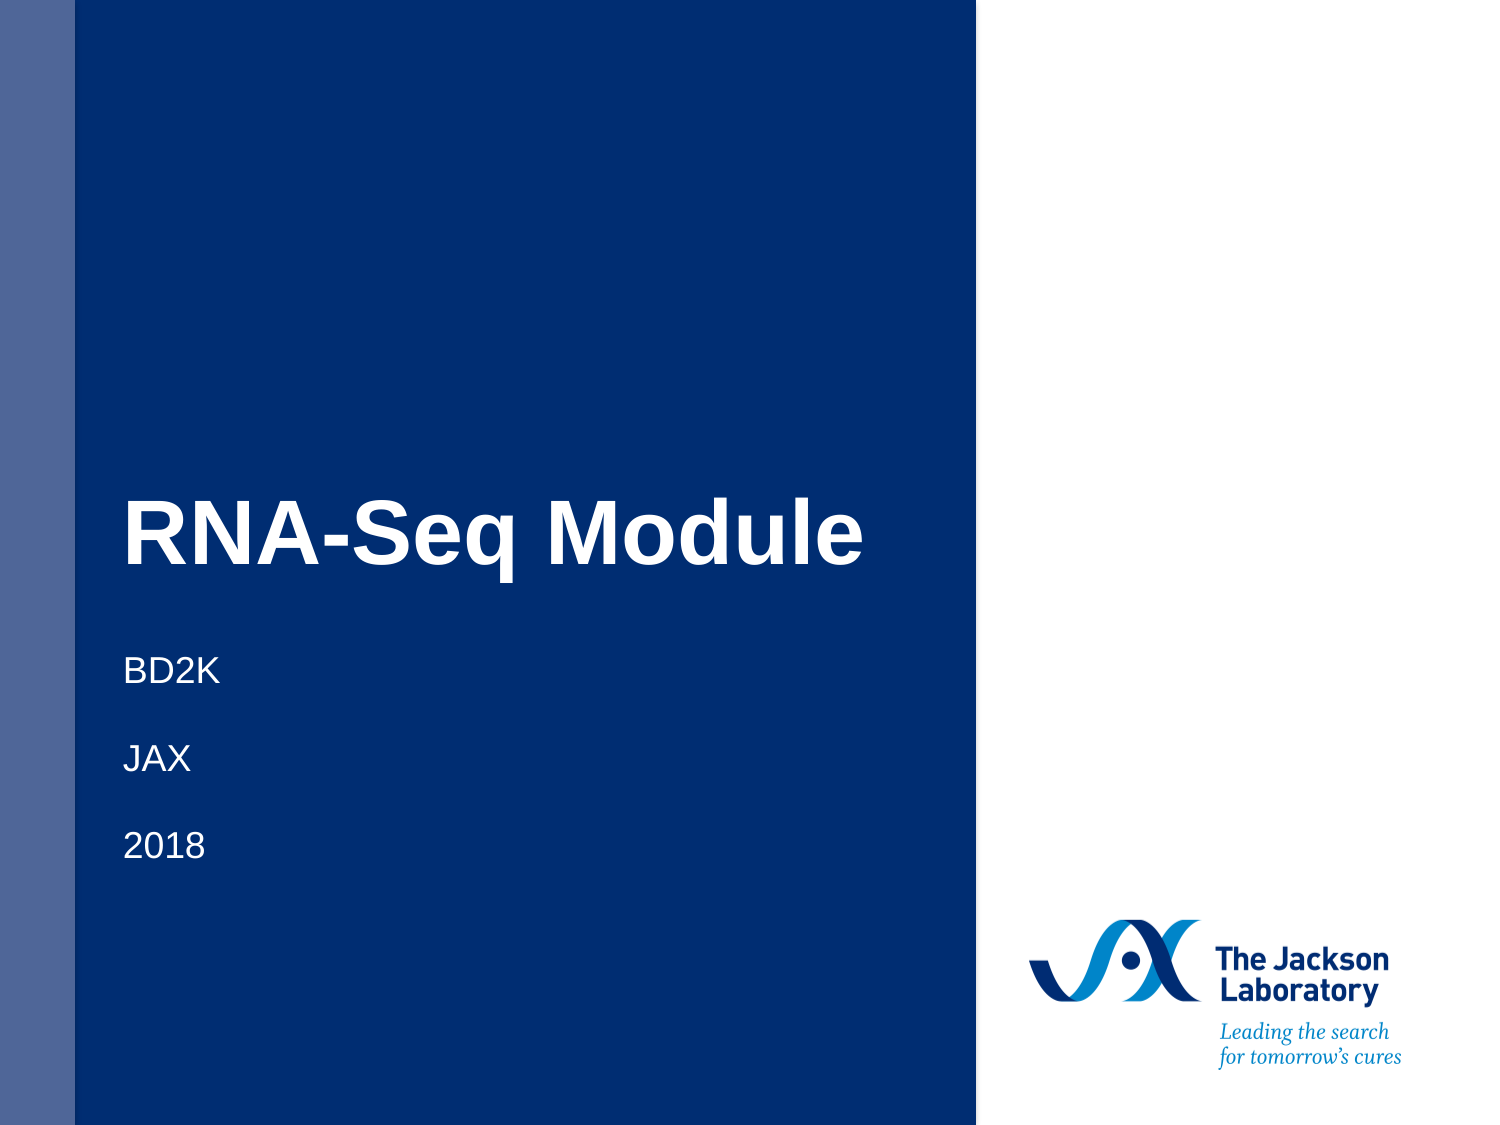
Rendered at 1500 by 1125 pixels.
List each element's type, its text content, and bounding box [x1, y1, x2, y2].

picture [976, 0, 1500, 1125]
title RNA-Seq Module [123, 169, 950, 591]
subtitle BD2K JAX 2018 [123, 637, 950, 925]
